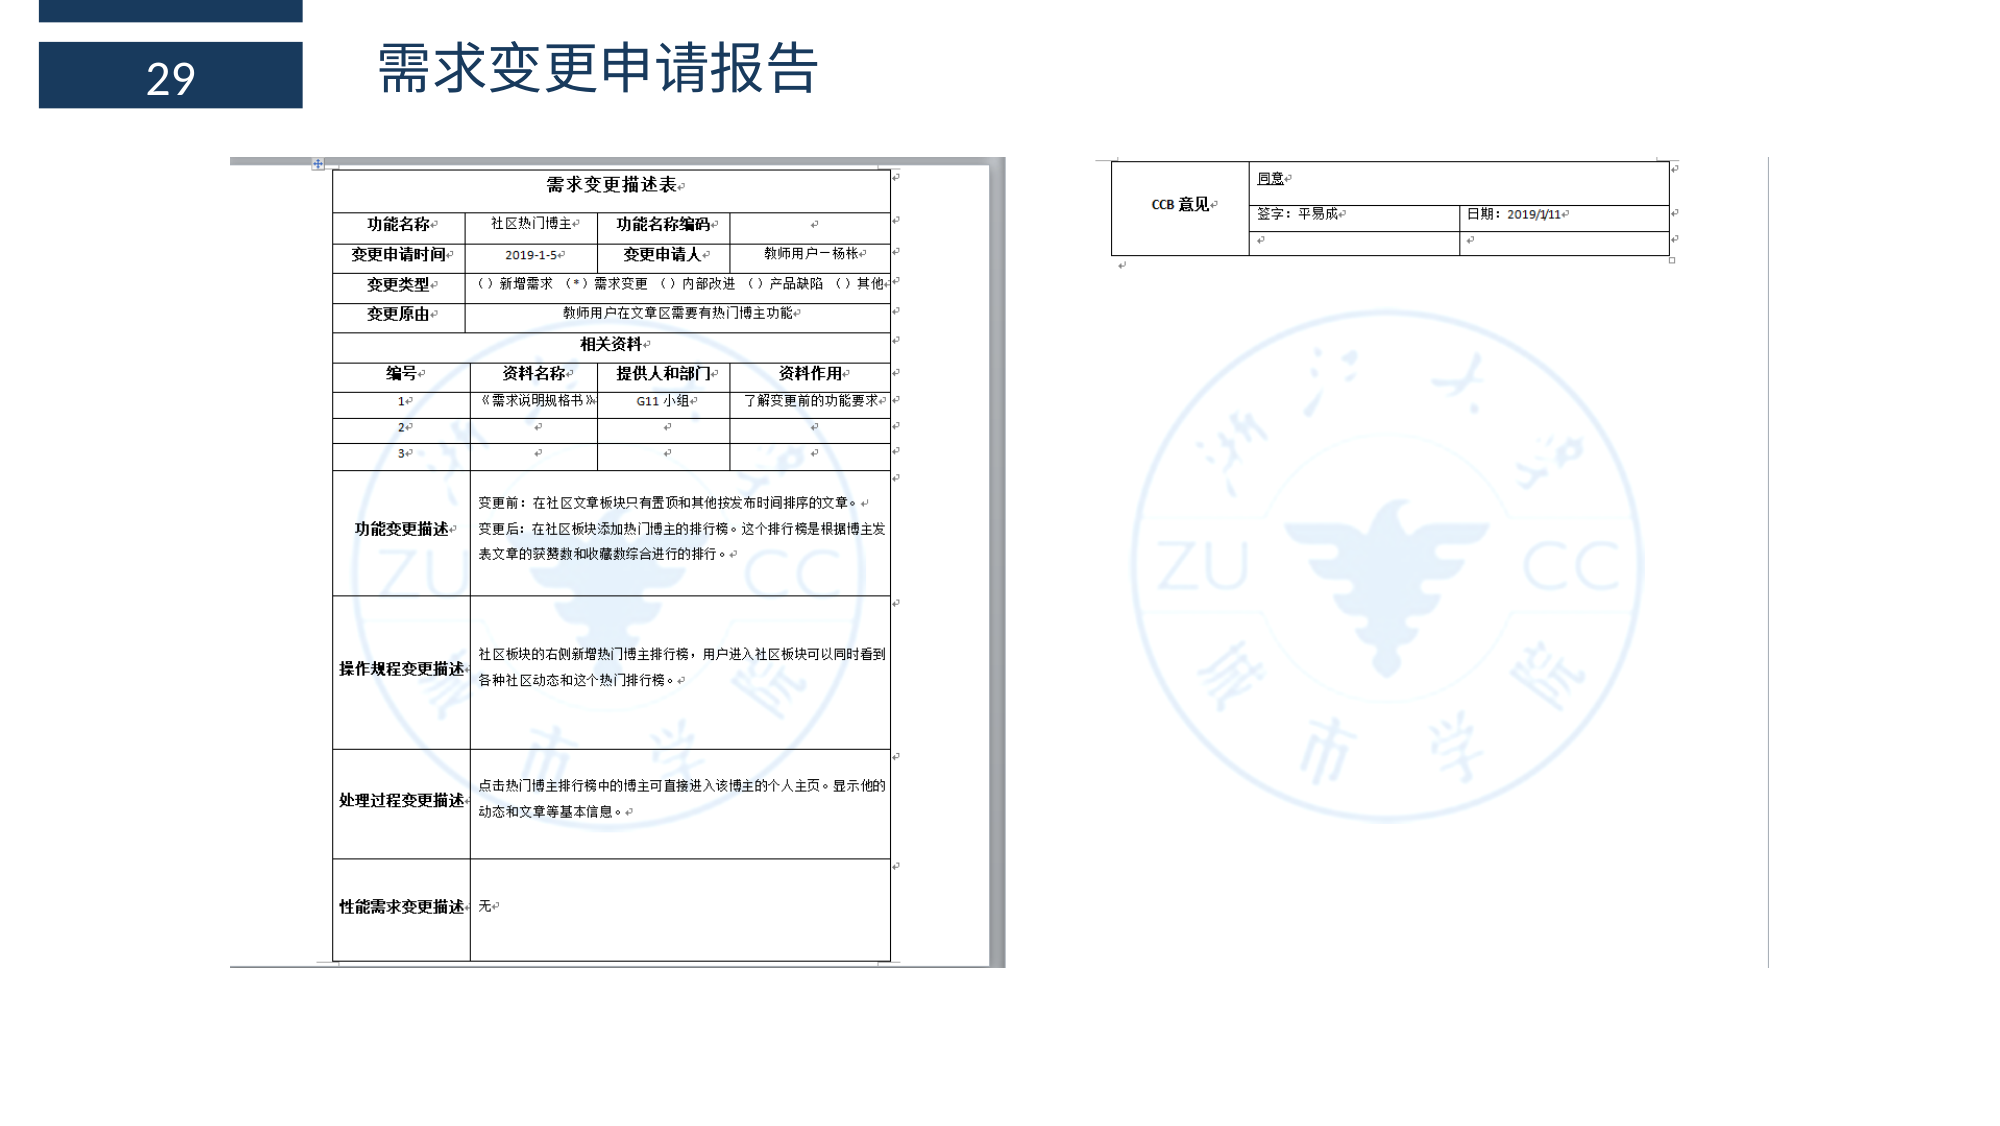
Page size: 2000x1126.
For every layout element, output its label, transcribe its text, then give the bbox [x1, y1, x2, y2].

picture [230, 157, 1769, 968]
text_box [37, 0, 305, 24]
text_box 需求变更申请报告 [361, 26, 1355, 108]
text_box 29 [37, 40, 305, 111]
